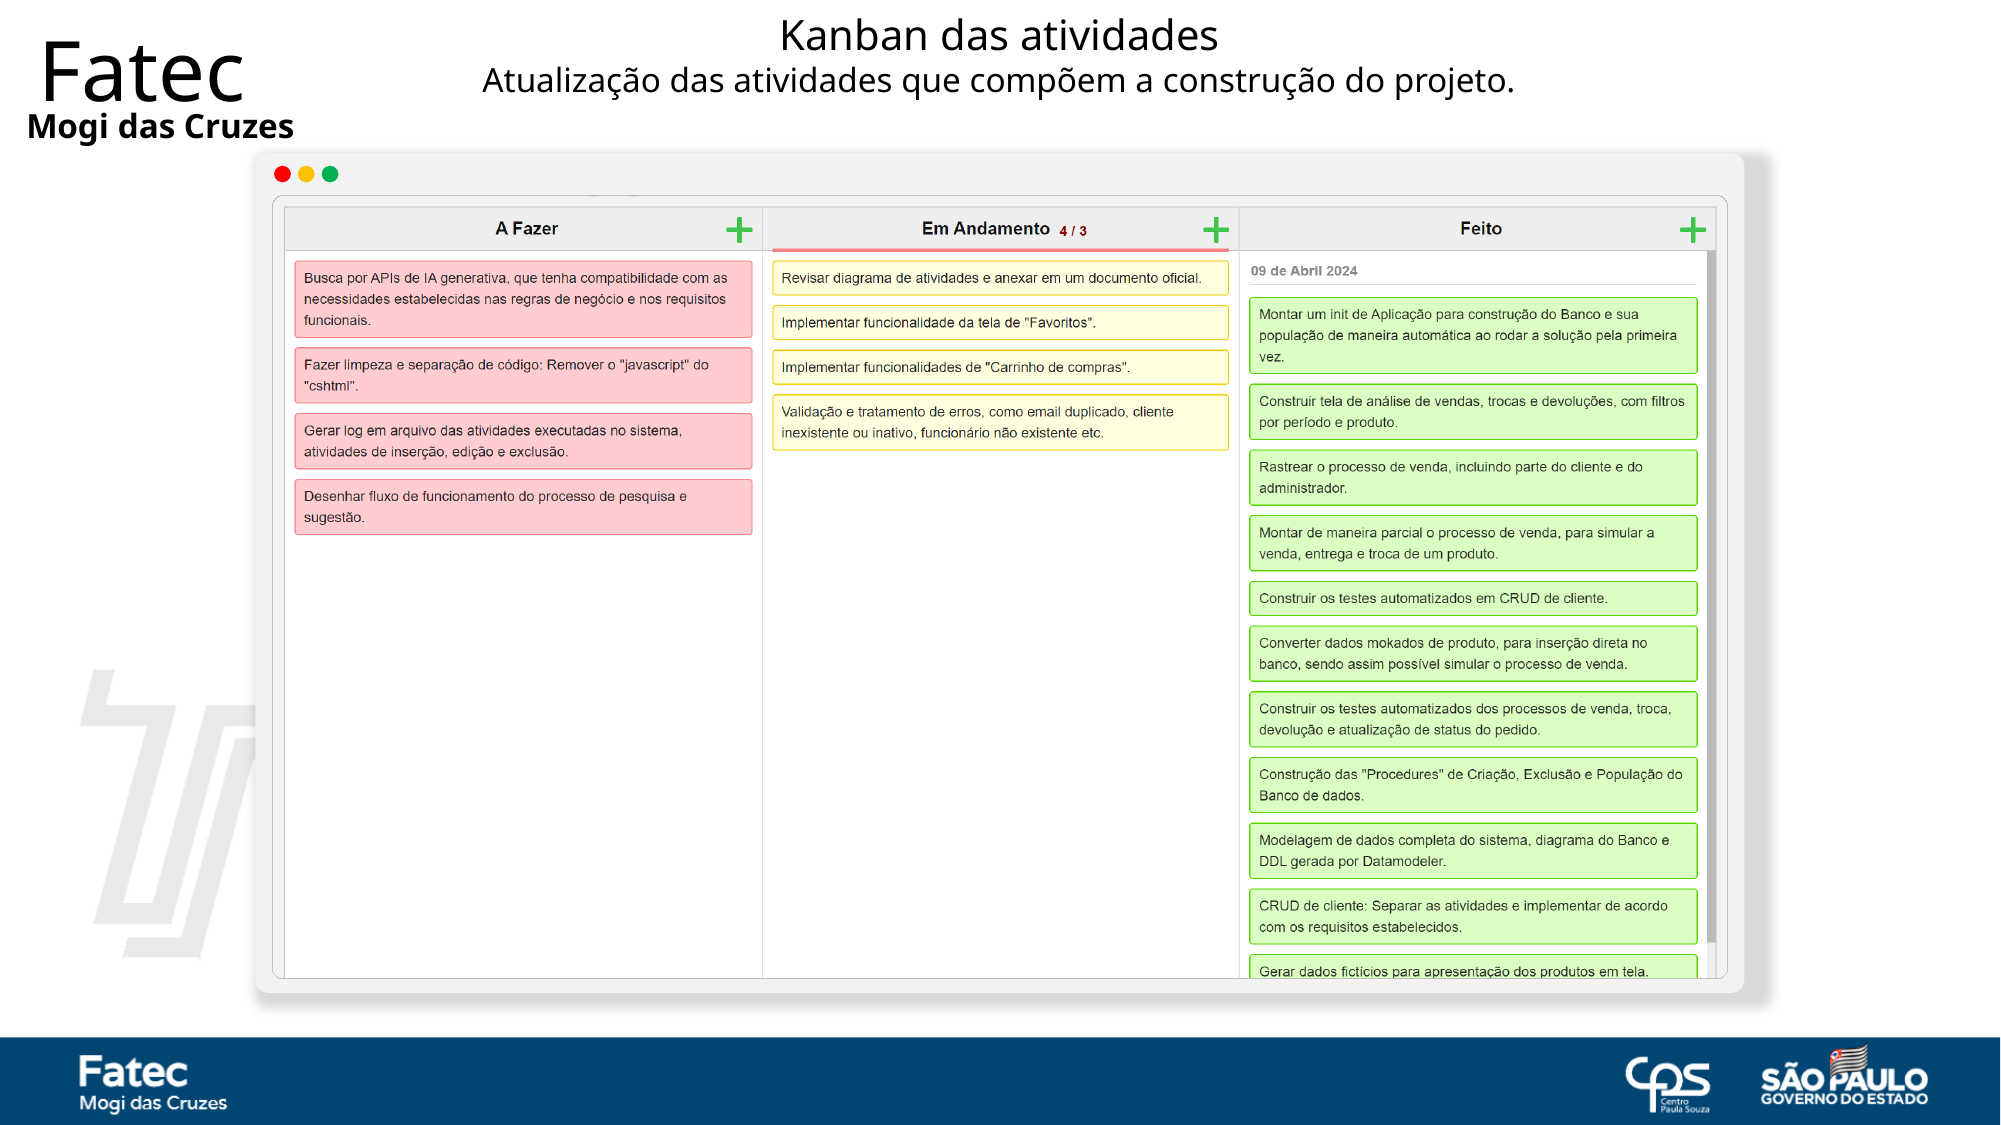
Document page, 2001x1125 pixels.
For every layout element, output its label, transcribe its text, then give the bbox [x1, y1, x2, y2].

picture [0, 0, 2001, 1125]
text_box Fatec [23, 10, 260, 97]
text_box Kanban das atividades Atualização das atividades que compõem a construção do projeto. [462, 1, 1538, 107]
text_box Mogi das Cruzes [11, 97, 310, 153]
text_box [255, 153, 1745, 993]
